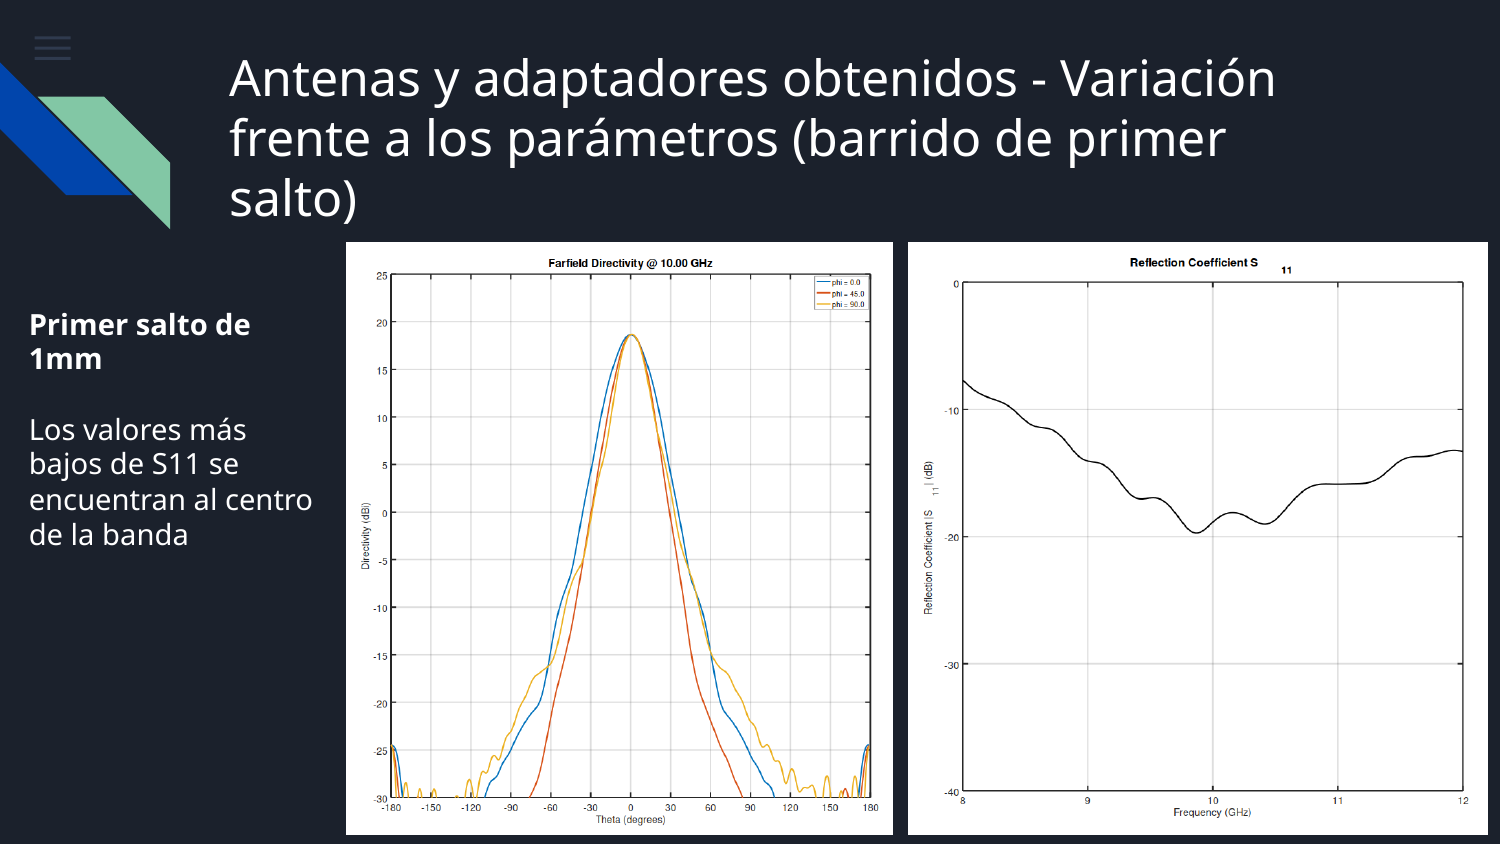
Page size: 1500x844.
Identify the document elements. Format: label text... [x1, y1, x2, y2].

picture [908, 242, 1488, 835]
text_box Primer salto de 1mm Los valores más bajos de S11 se encuentran al centro de la banda [13, 290, 331, 601]
picture [345, 242, 893, 835]
title Antenas y adaptadores obtenidos - Variación frente a los parámetros (barrido de primer salto) [214, 31, 1370, 182]
